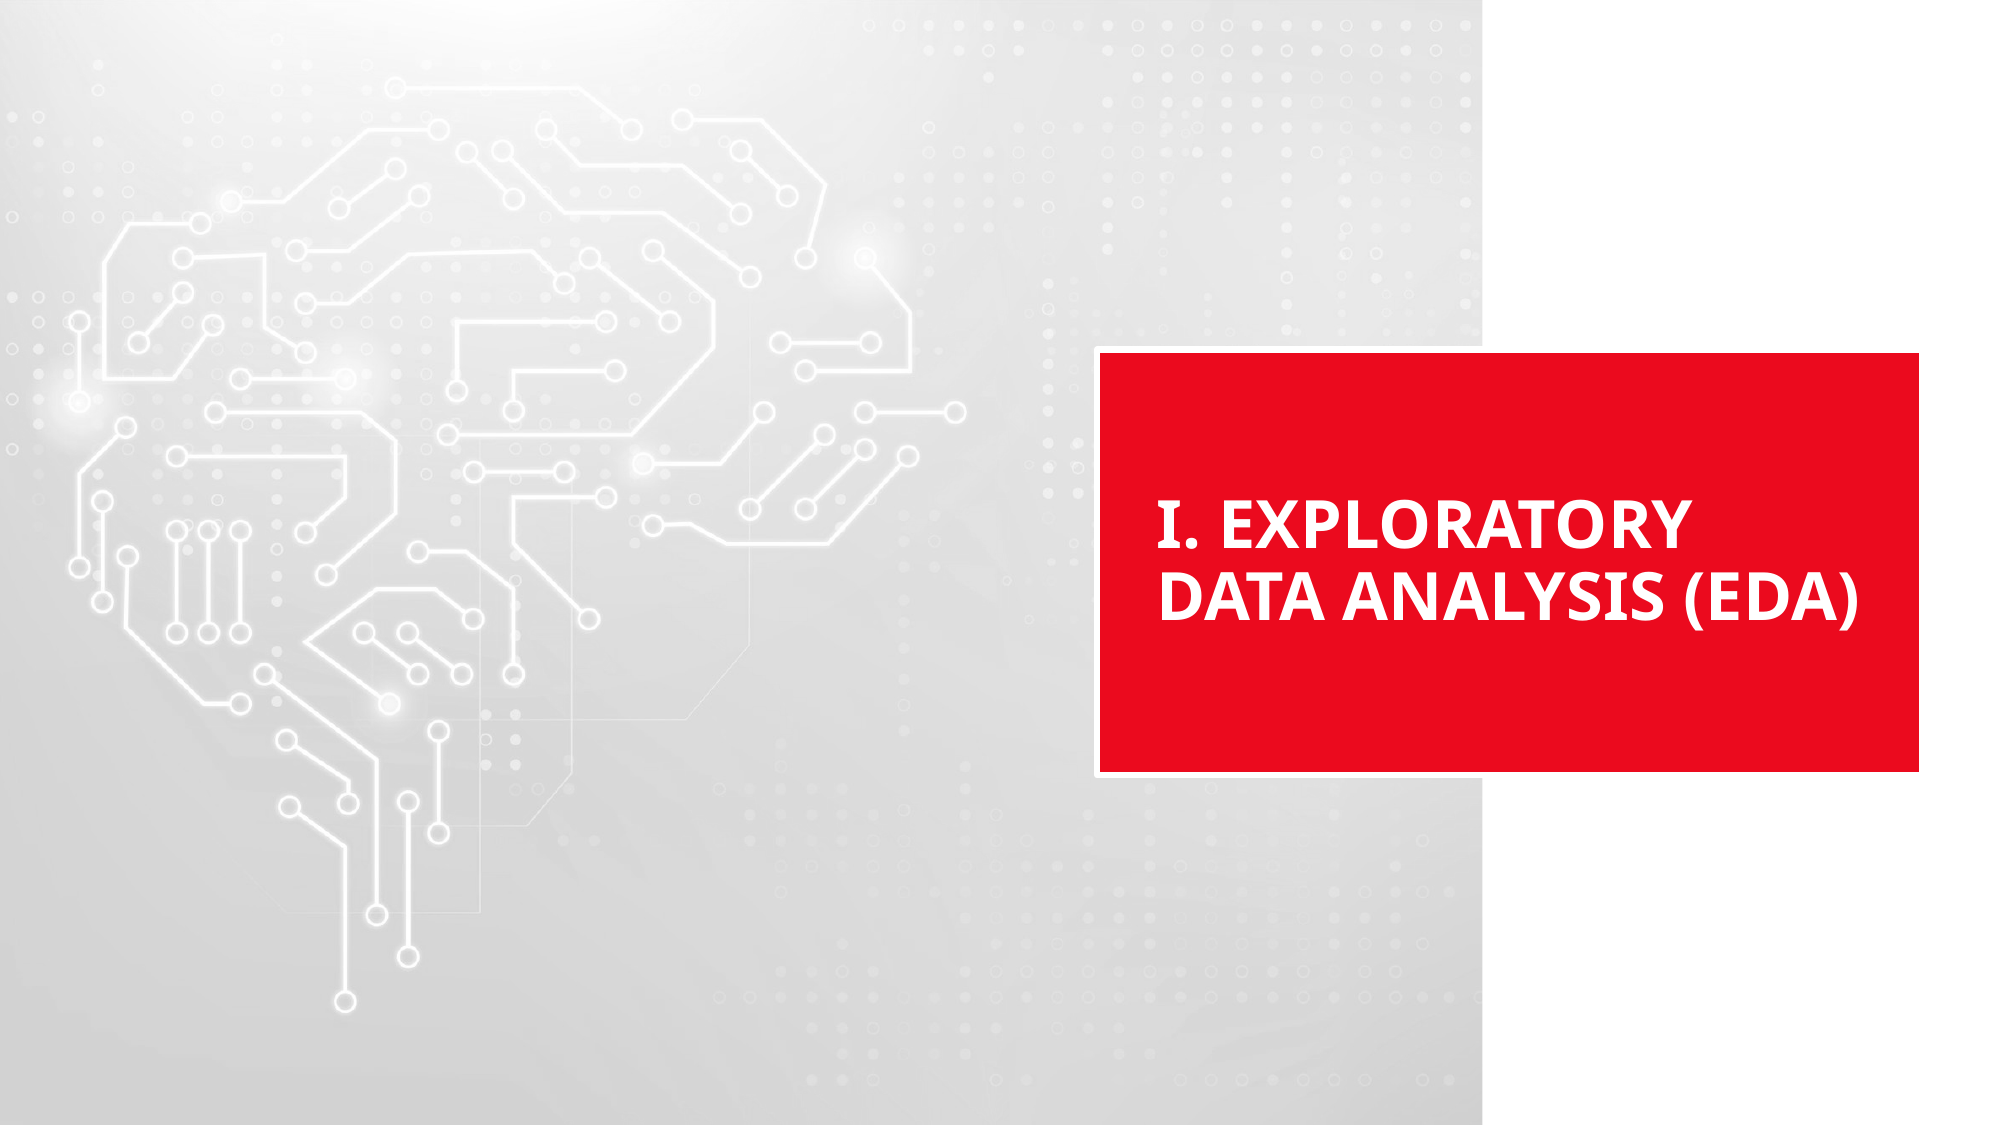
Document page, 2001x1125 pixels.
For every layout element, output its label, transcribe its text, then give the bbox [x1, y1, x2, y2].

text_box I. EXPLORATORY DATA ANALYSIS (EDA) [1483, 349, 1923, 776]
picture [0, 0, 1483, 1125]
